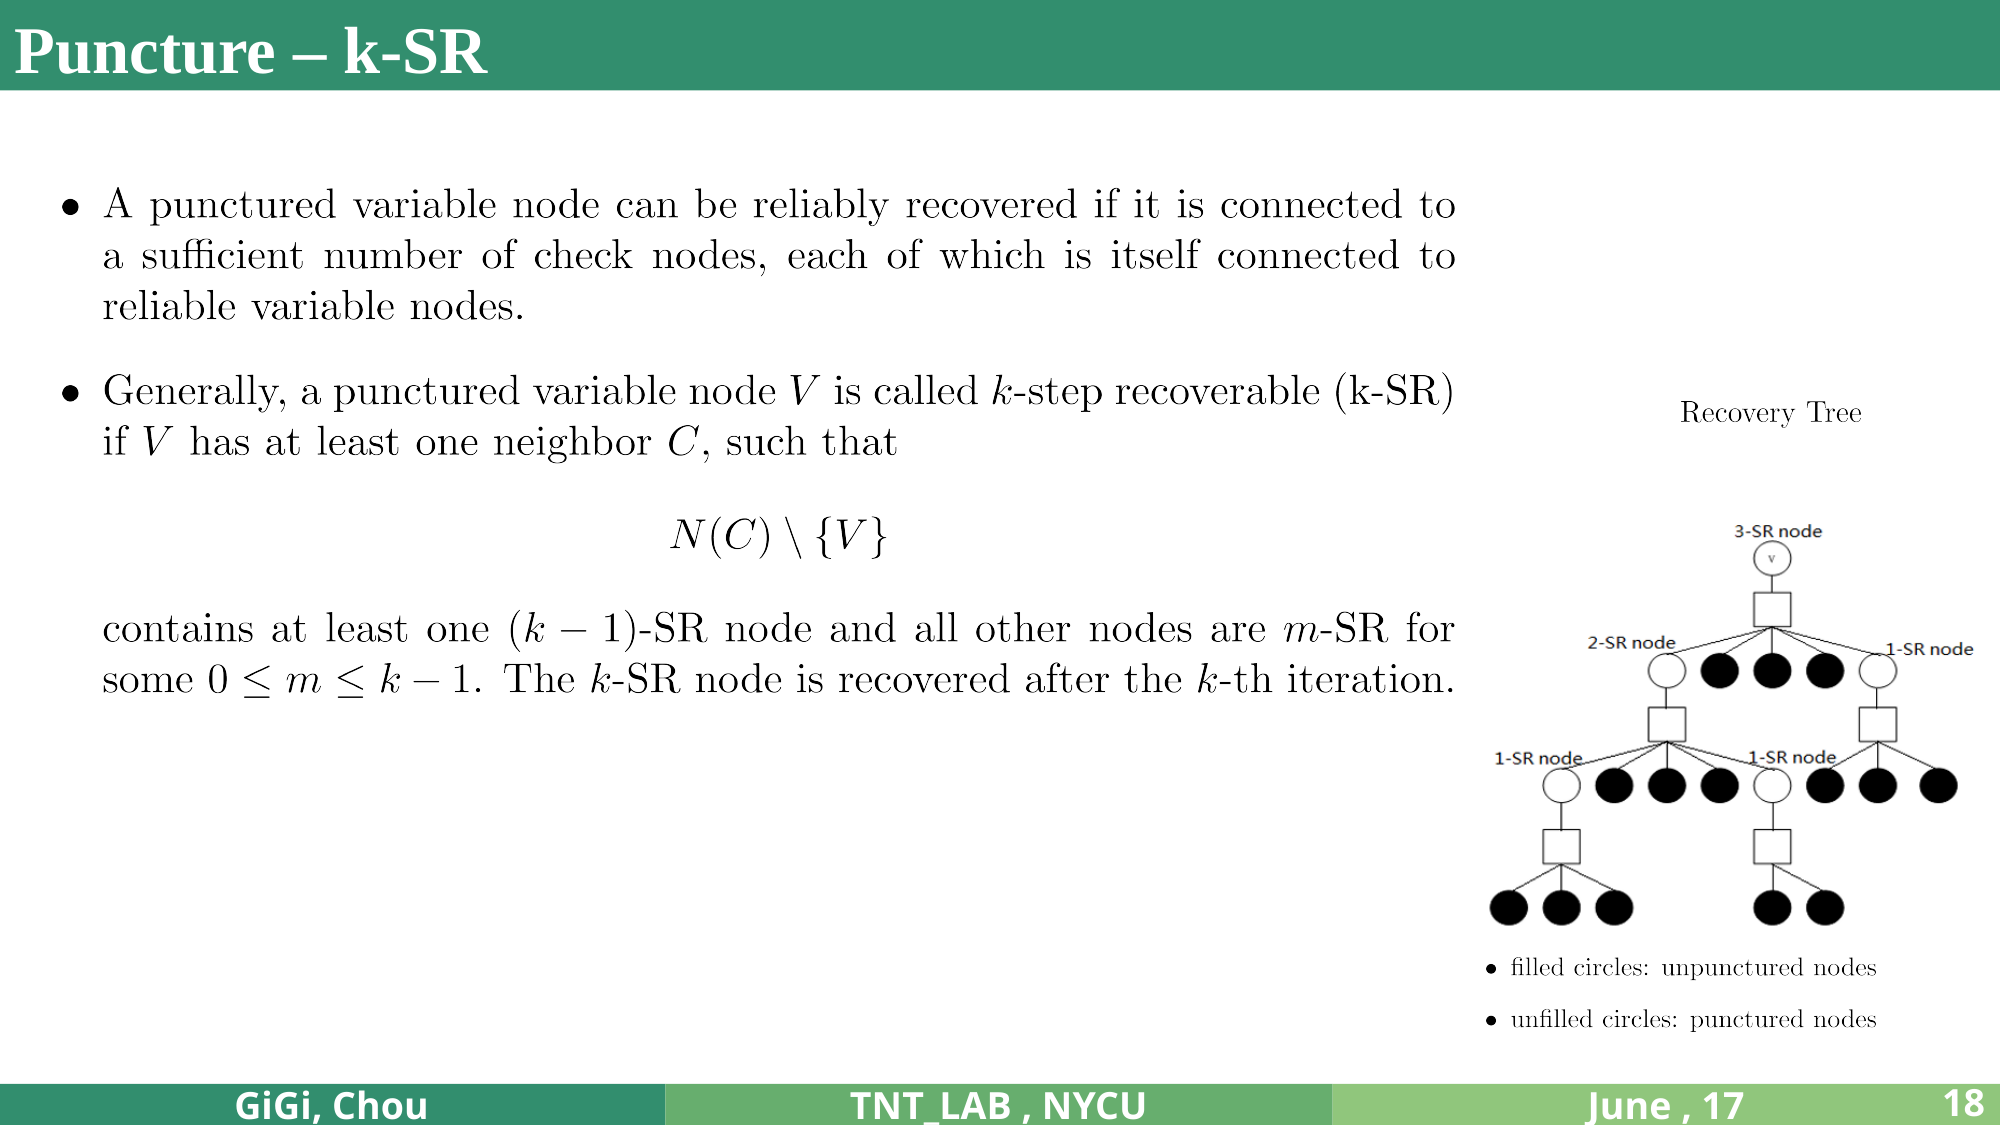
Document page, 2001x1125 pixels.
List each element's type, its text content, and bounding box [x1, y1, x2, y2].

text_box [1486, 494, 2000, 1033]
picture [61, 187, 1456, 698]
text_box Puncture – k-SR [0, 0, 1746, 95]
slide_number 18 [1550, 1086, 2000, 1123]
picture [1680, 401, 1861, 429]
